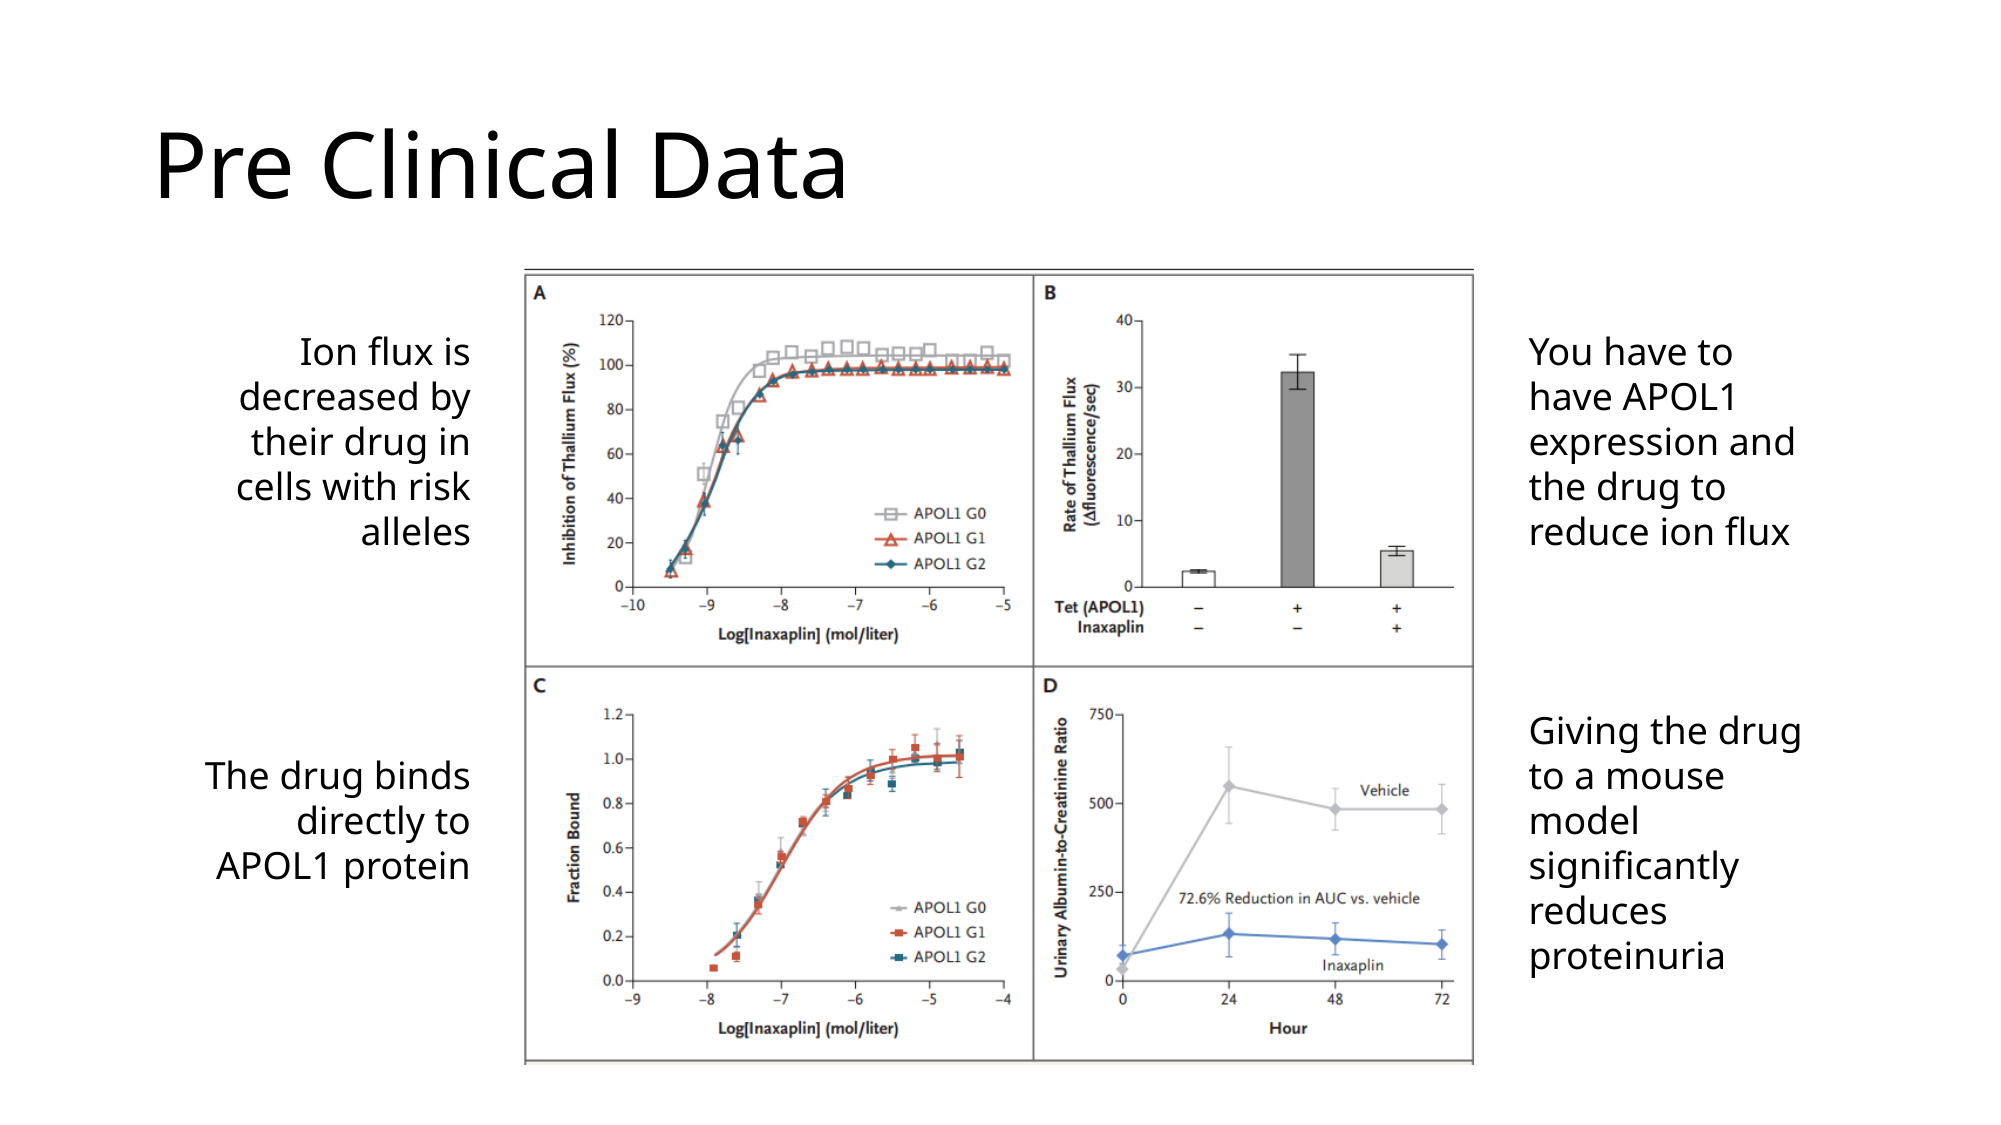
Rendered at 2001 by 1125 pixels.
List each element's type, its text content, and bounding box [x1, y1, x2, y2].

text_box You have to have APOL1 expression and the drug to reduce ion flux [1513, 320, 1831, 560]
text_box The drug binds directly to APOL1 protein [169, 745, 487, 895]
text_box Giving the drug to a mouse model significantly reduces proteinuria [1513, 699, 1831, 985]
text_box Ion flux is decreased by their drug in cells with risk alleles [169, 320, 487, 560]
picture [517, 256, 1482, 1065]
title Pre Clinical Data [137, 59, 1863, 278]
